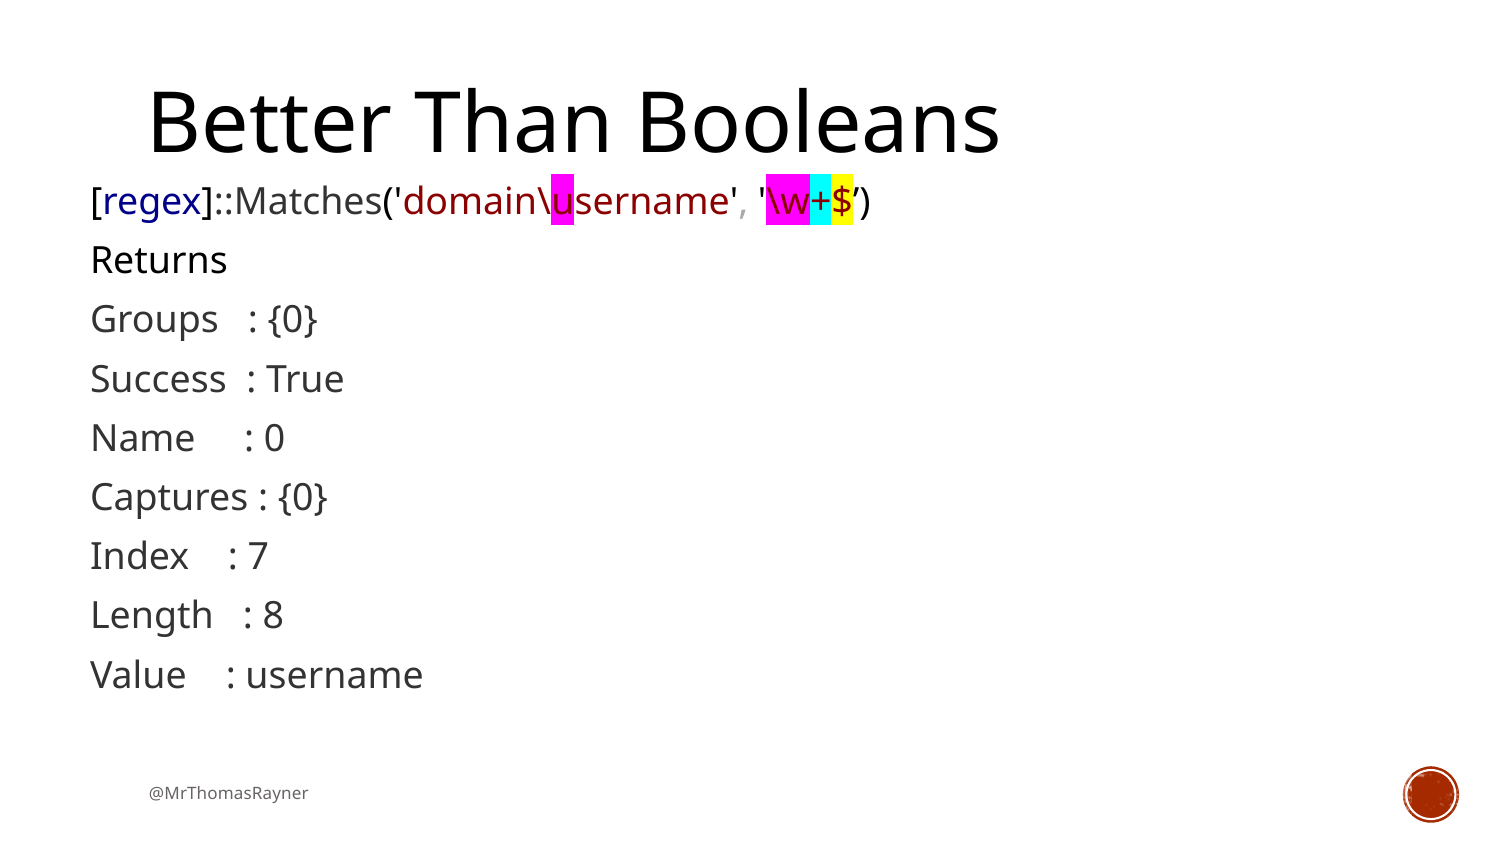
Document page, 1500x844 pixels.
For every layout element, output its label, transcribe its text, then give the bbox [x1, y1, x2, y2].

list [regex]::Matches('domain\username', '\w+$’) Returns Groups : {0} Success : True Name : 0 Captures : {0} Index : 7 Length : 8 Value : username [75, 174, 1425, 772]
title Better Than Booleans [131, 59, 1370, 174]
footer @MrThomasRayner [133, 771, 913, 817]
